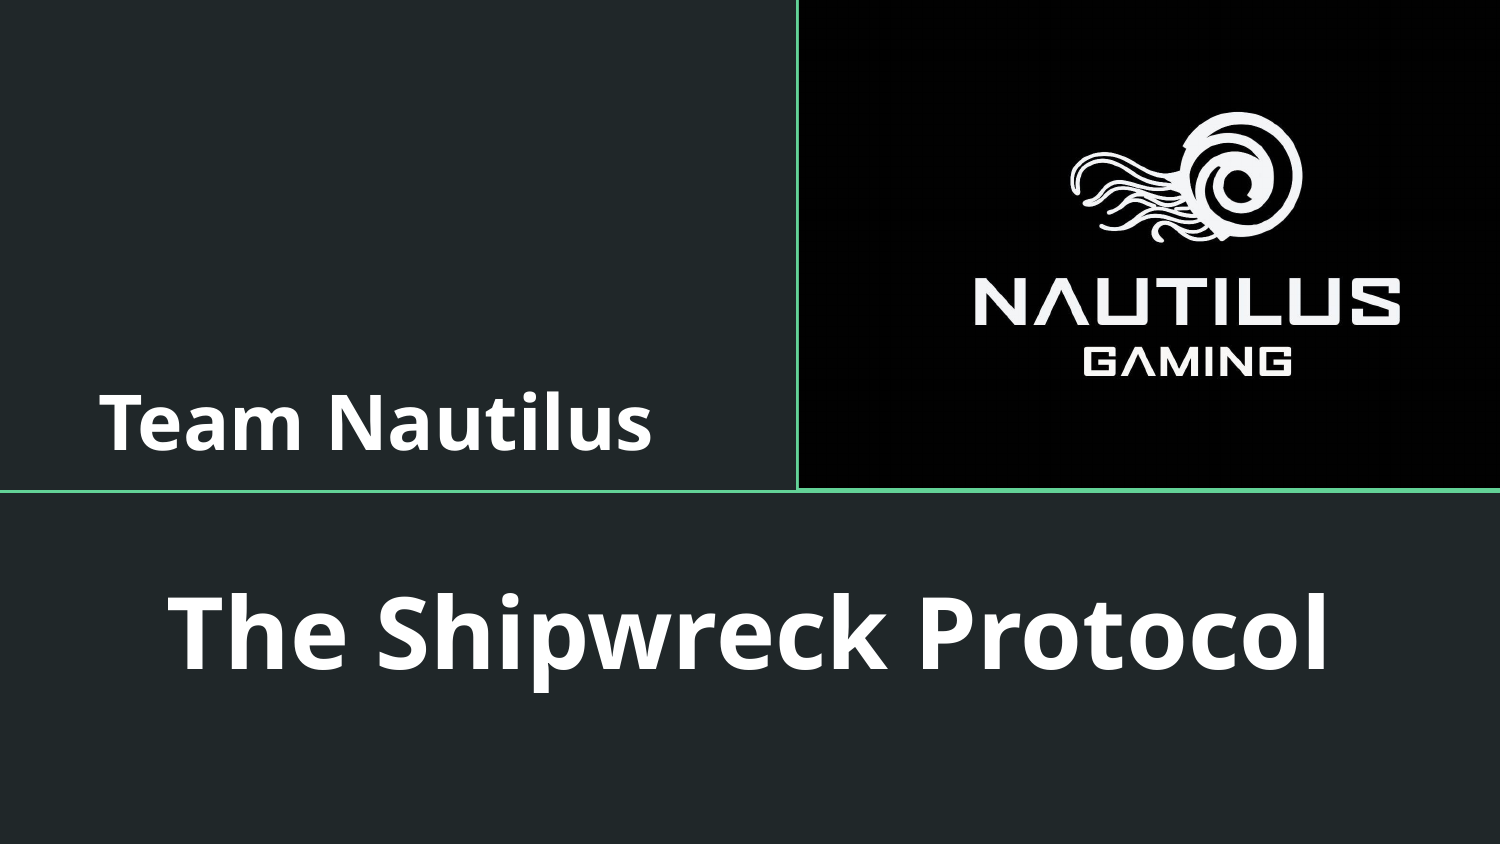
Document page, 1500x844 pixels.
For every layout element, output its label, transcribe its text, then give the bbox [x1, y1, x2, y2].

picture [798, 0, 1500, 489]
title Team Nautilus [83, 227, 793, 488]
subtitle The Shipwreck Protocol [83, 547, 1417, 809]
